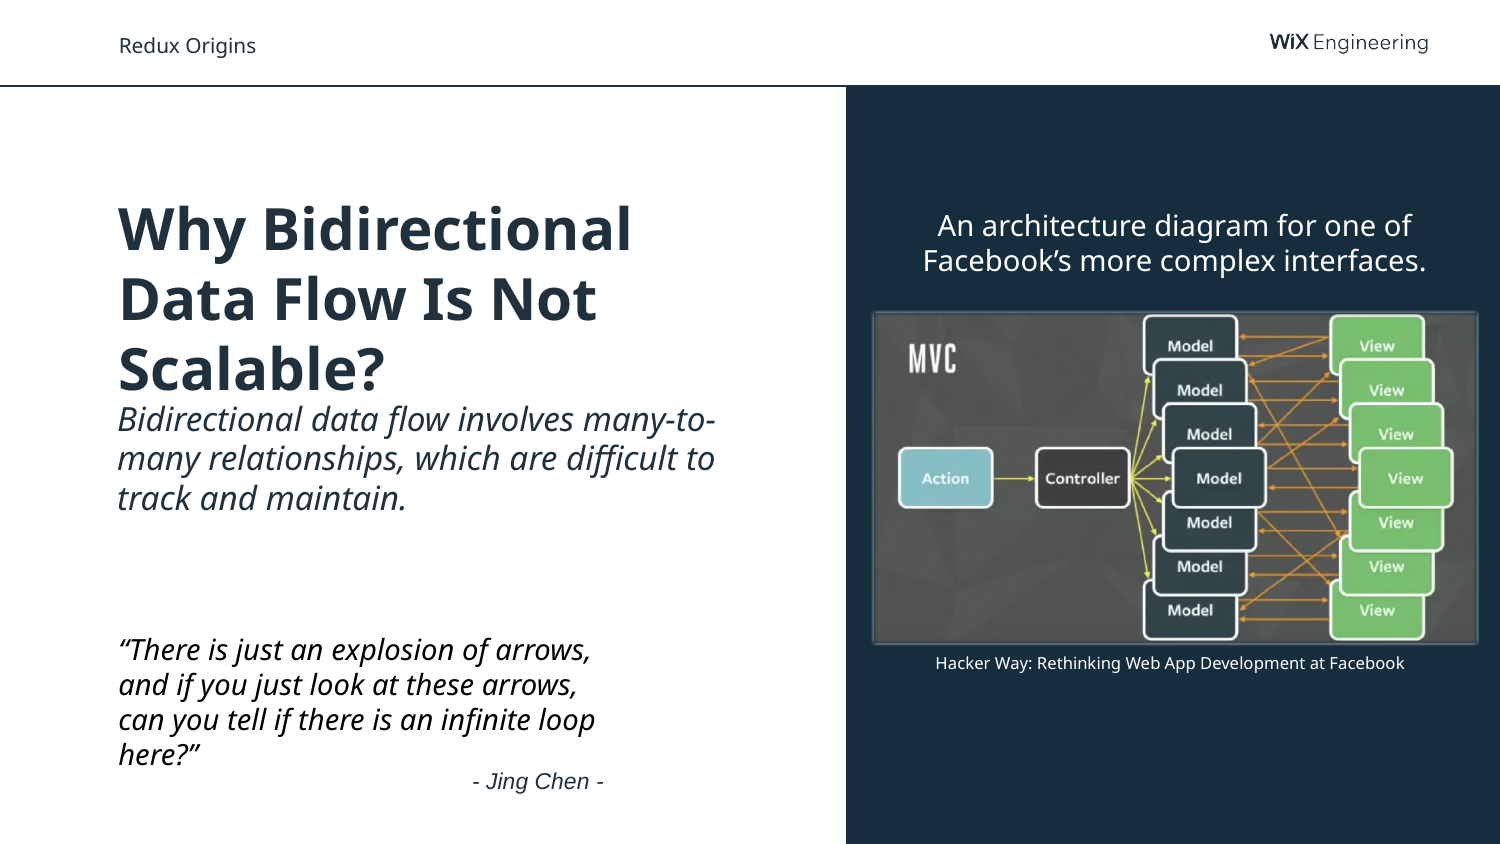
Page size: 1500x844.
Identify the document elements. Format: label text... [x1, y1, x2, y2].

text_box An architecture diagram for one of Facebook’s more complex interfaces. [903, 200, 1447, 285]
picture [873, 312, 1477, 643]
text_box “There is just an explosion of arrows, and if you just look at these arrows, can you tell if there is an infinite loop here?” [103, 623, 631, 779]
text_box Why Bidirectional Data Flow Is Not Scalable? [103, 177, 794, 378]
text_box - Jing Chen - [457, 759, 619, 802]
picture [1233, 9, 1466, 77]
text_box Bidirectional data flow involves many-to-many relationships, which are difficult to track and maintain. [80, 382, 734, 533]
text_box [846, 86, 1500, 844]
text_box Hacker Way: Rethinking Web App Development at Facebook [920, 652, 1430, 681]
